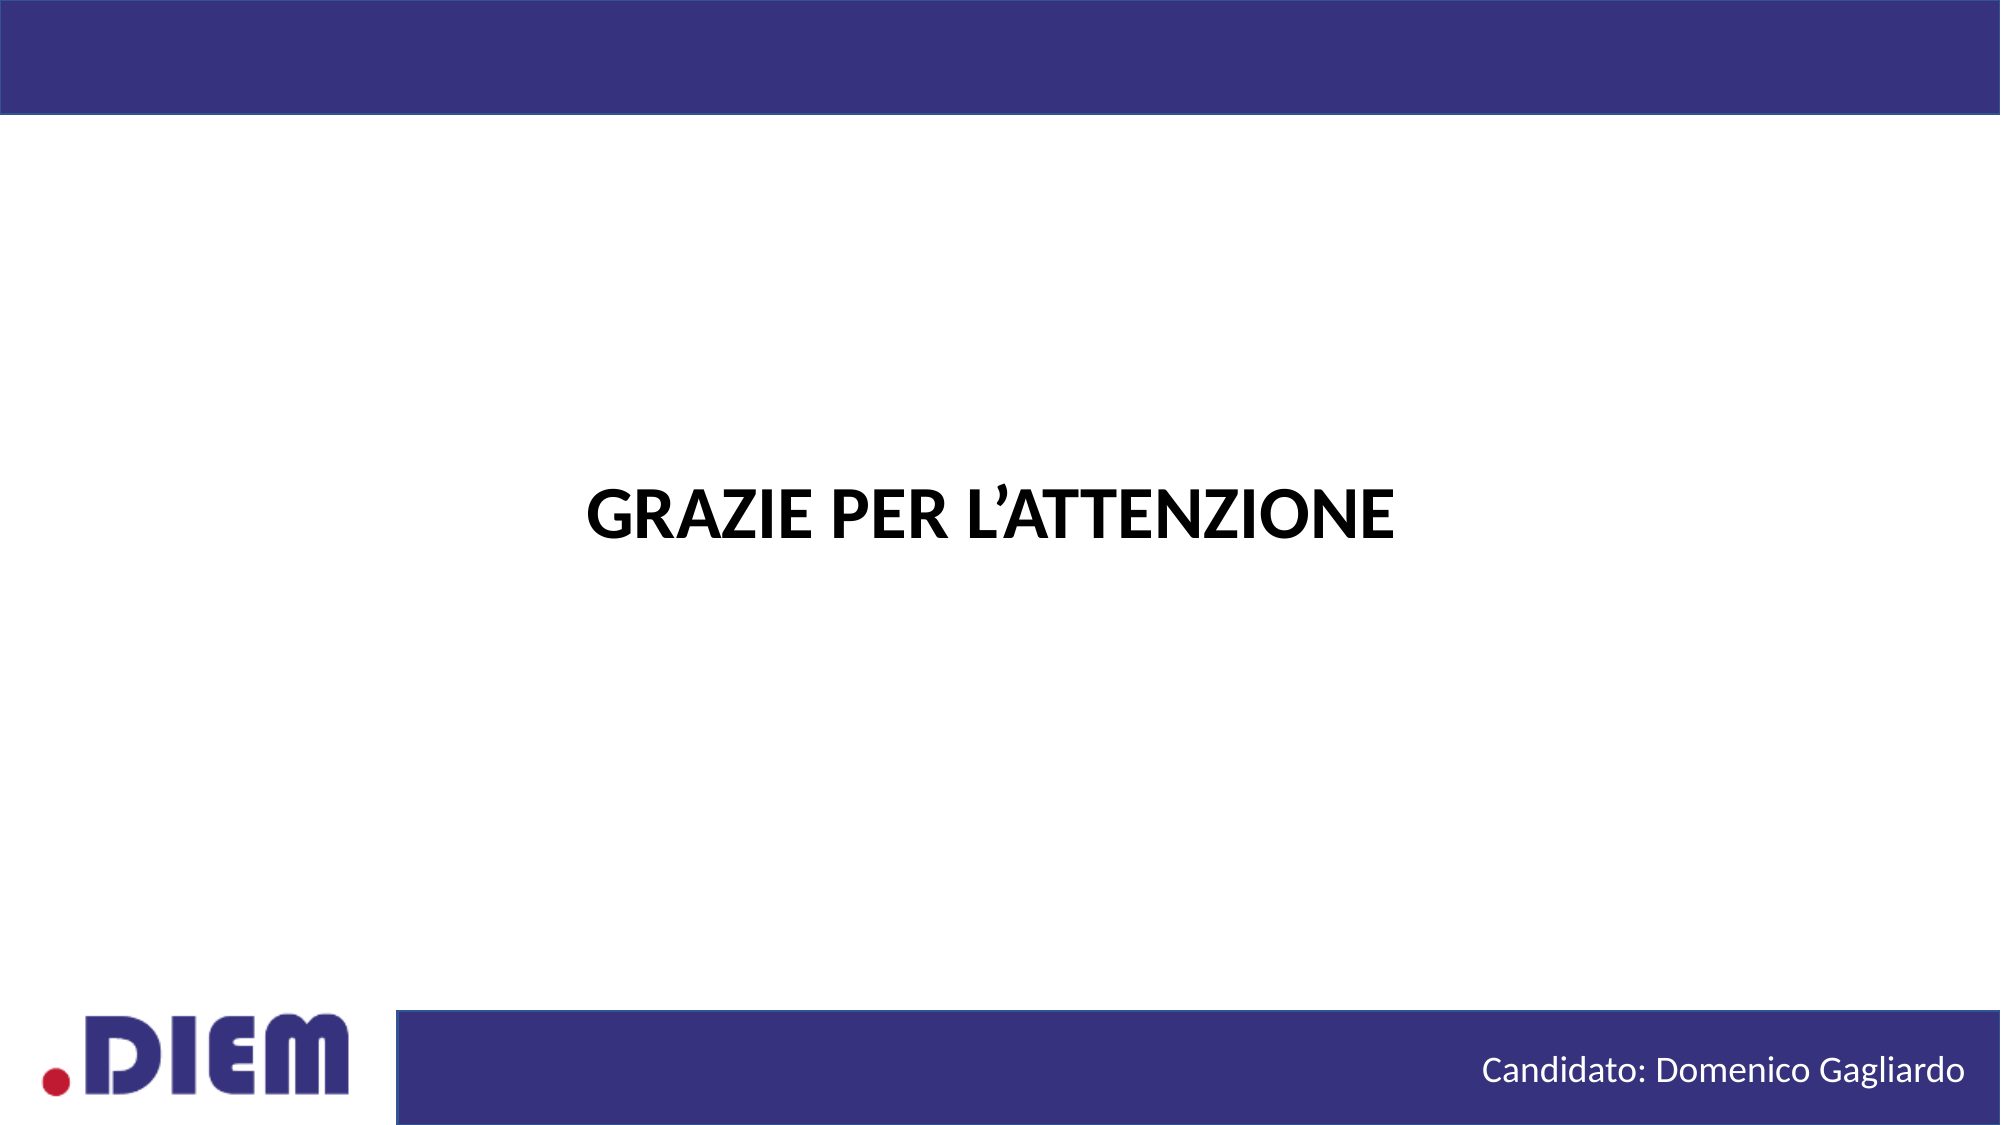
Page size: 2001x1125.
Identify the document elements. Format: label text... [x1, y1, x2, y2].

text_box [396, 1010, 2000, 1125]
text_box GRAZIE PER L’ATTENZIONE [571, 456, 1429, 562]
text_box Candidato: Domenico Gagliardo [1467, 1037, 2000, 1098]
picture [34, 996, 355, 1123]
text_box [0, 0, 2000, 115]
